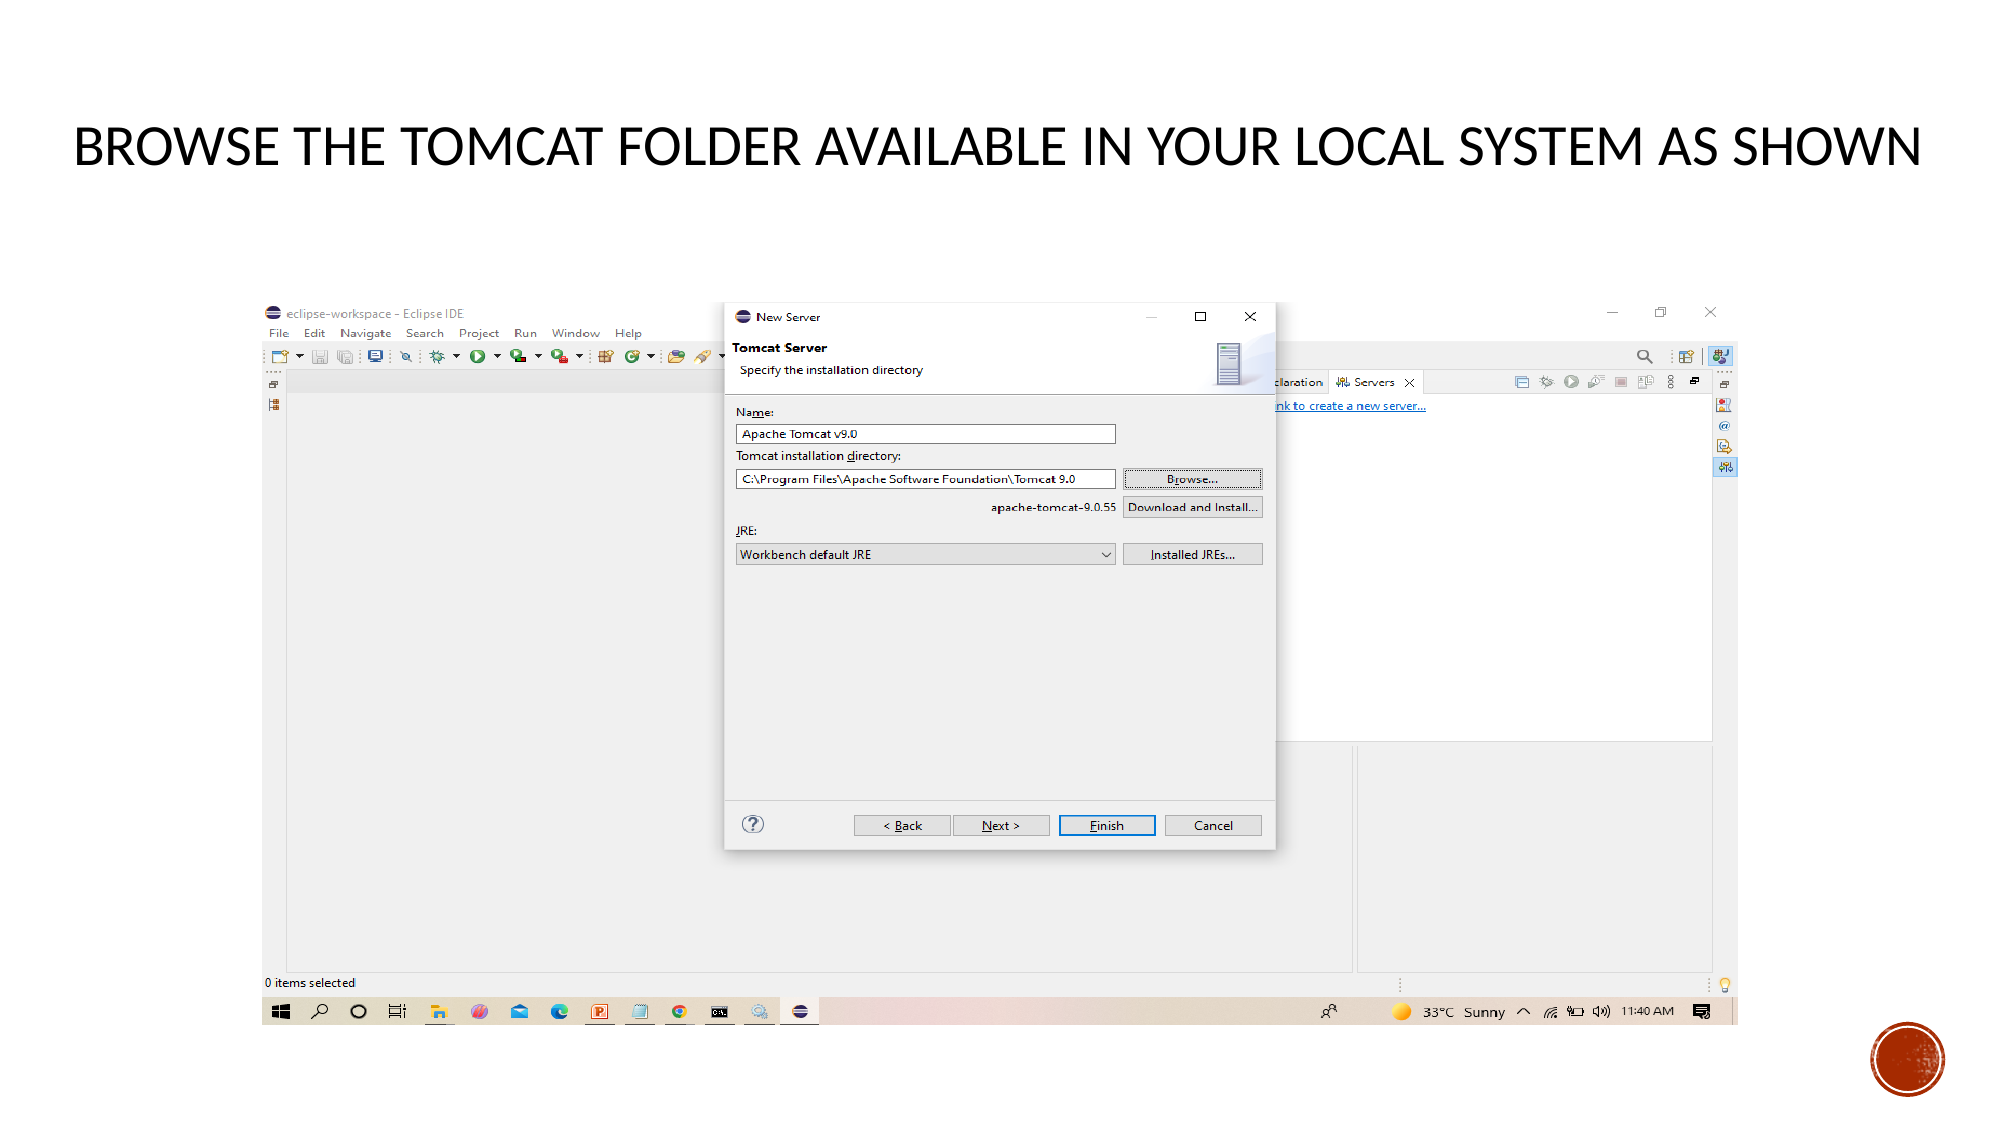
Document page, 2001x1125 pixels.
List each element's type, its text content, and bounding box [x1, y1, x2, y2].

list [267, 304, 1737, 1024]
title Browse the Tomcat folder available in your local system as shown [58, 47, 1946, 185]
